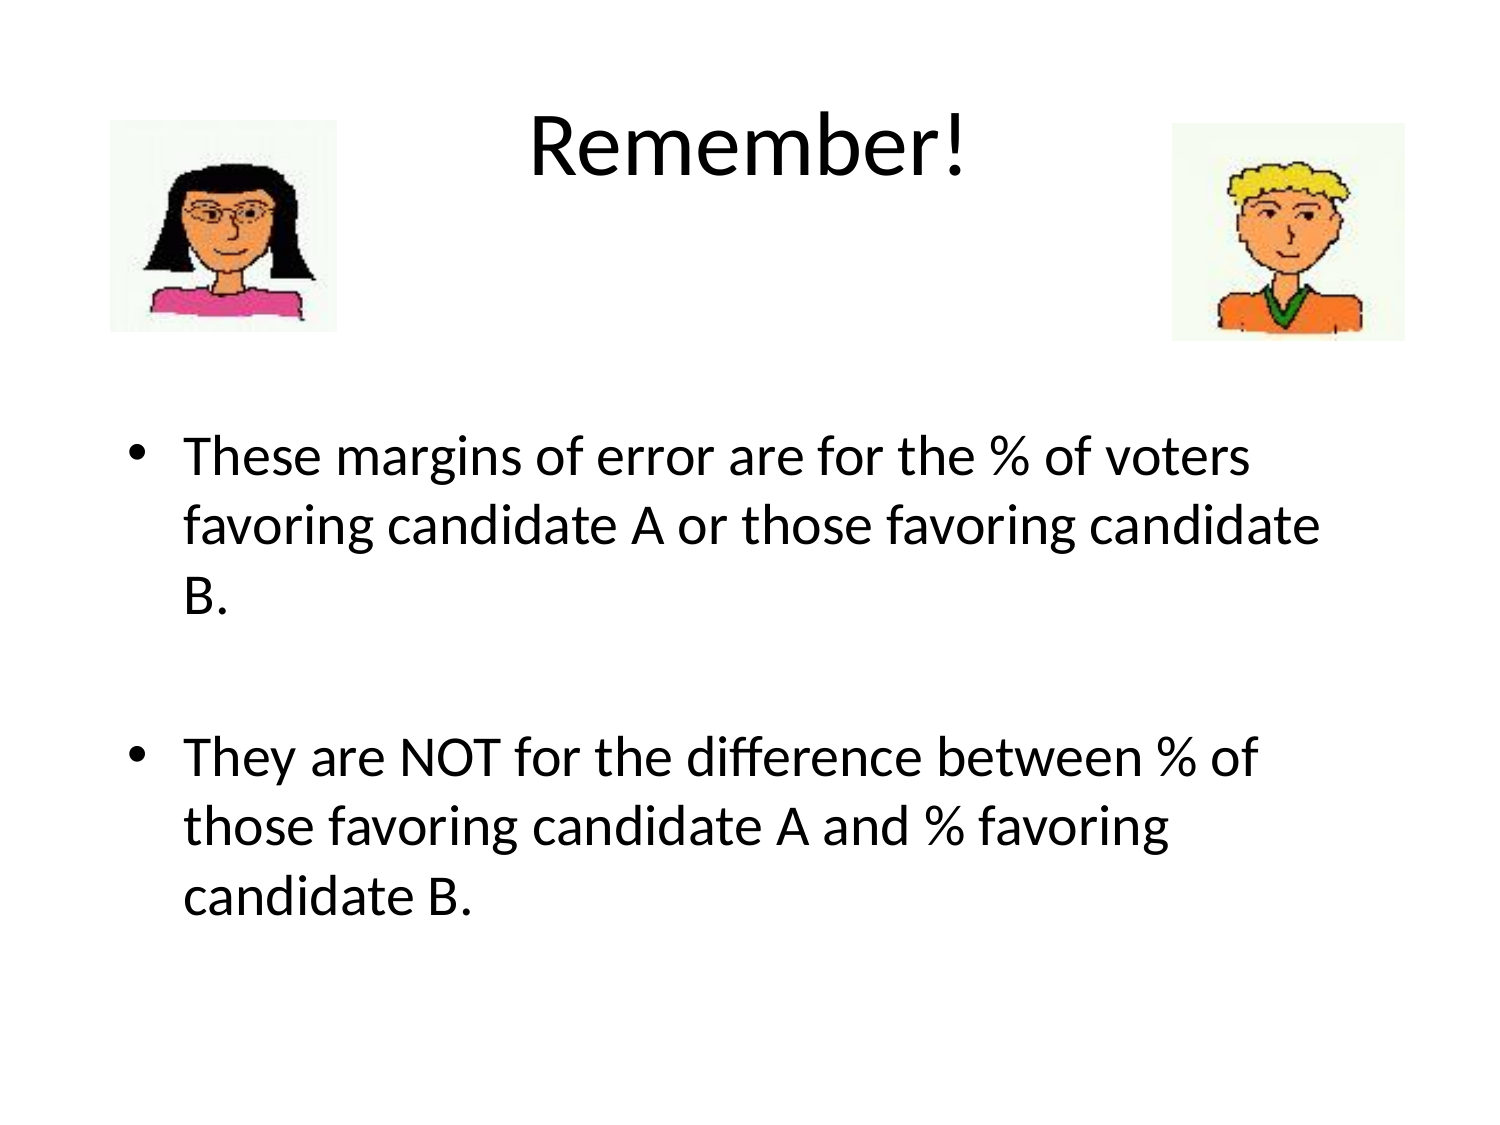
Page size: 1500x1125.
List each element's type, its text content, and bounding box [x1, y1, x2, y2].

picture [109, 120, 337, 333]
title Remember! [75, 45, 1425, 233]
picture [1172, 123, 1405, 341]
list These margins of error are for the % of voters favoring candidate A or those favoring candidate B. They are NOT for the difference between % of those favoring candidate A and % favoring candidate B. [112, 409, 1388, 957]
